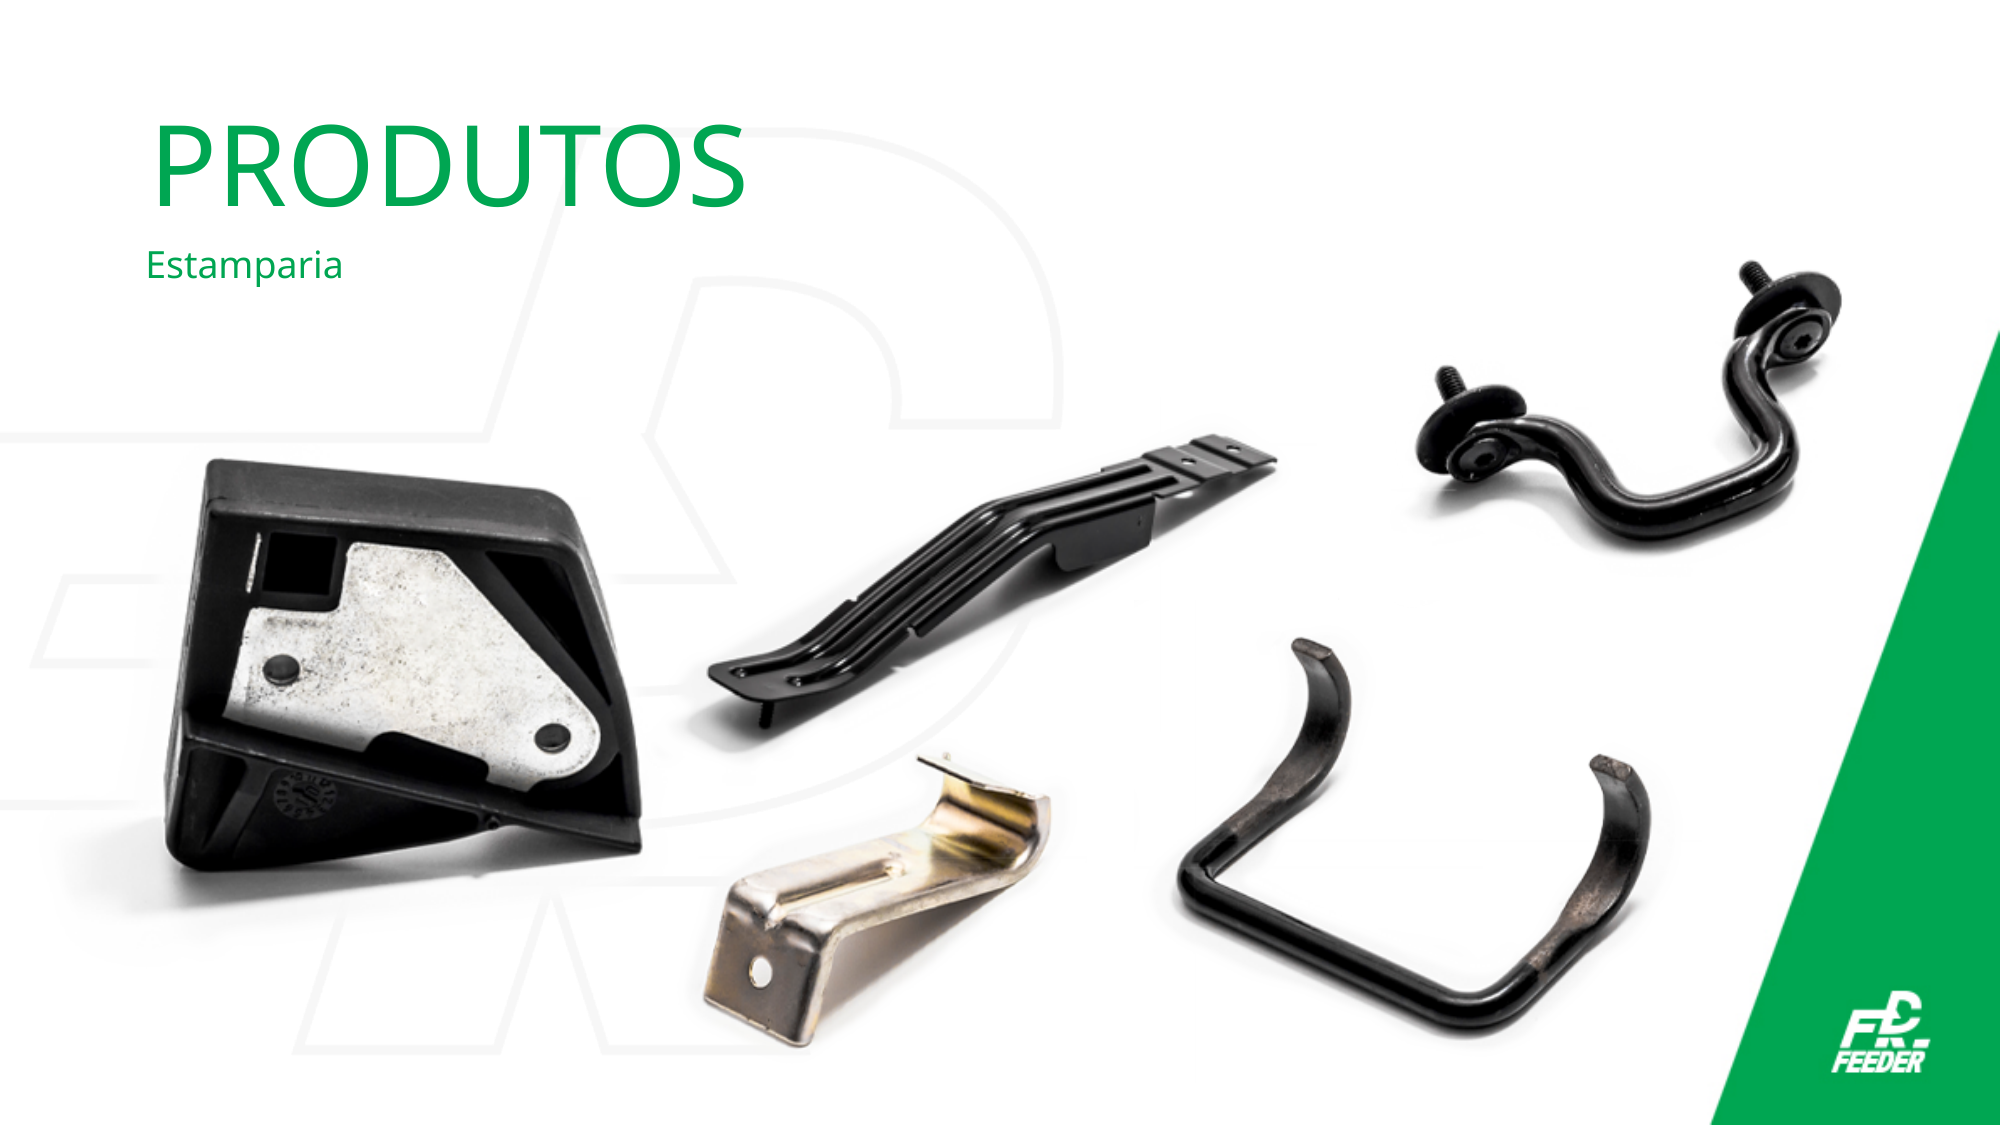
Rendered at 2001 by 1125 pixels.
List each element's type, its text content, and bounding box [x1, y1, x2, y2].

text_box Estamparia [130, 226, 359, 294]
picture [0, 0, 2000, 1125]
text_box PRODUTOS [135, 169, 1204, 237]
